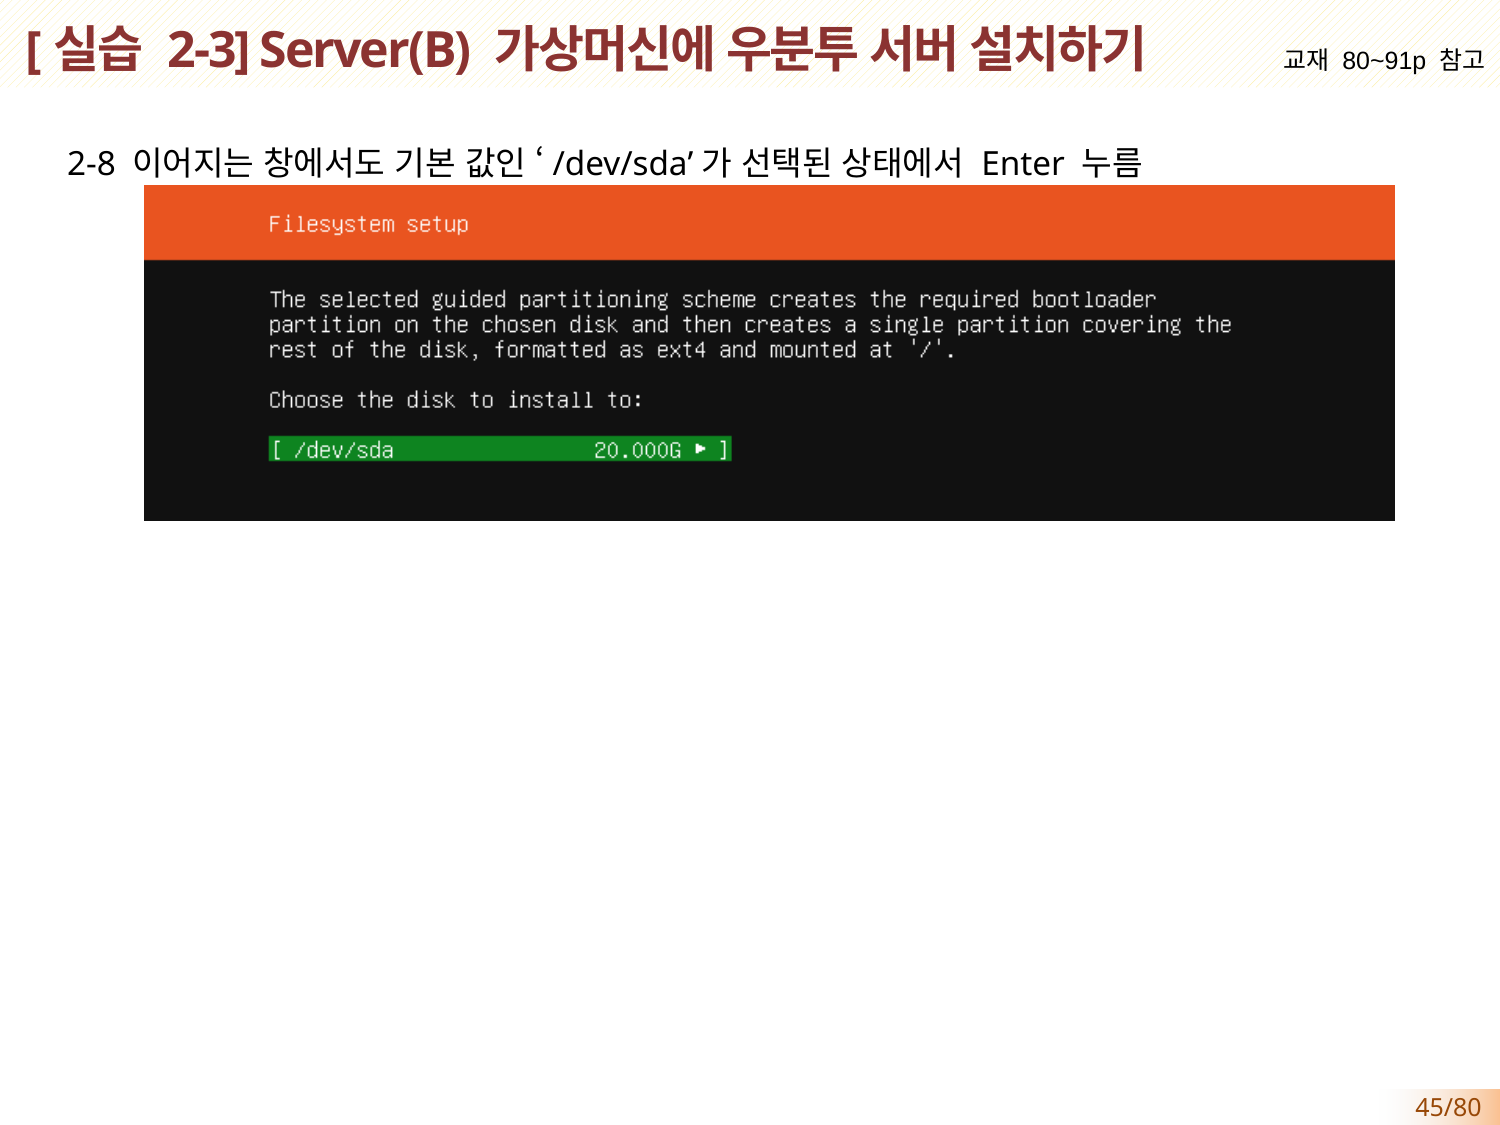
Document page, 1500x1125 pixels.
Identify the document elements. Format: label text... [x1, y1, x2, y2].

list 2-8 이어지는 창에서도 기본 값인 ‘/dev/sda’가 선택된 상태에서 Enter 누름 [10, 126, 1481, 1057]
picture [144, 185, 1395, 521]
title [실습 2-3] Server(B) 가상머신에 우분투 서버 설치하기 [10, 8, 1288, 87]
text_box 교재 80~91p 참고 [1268, 36, 1500, 82]
